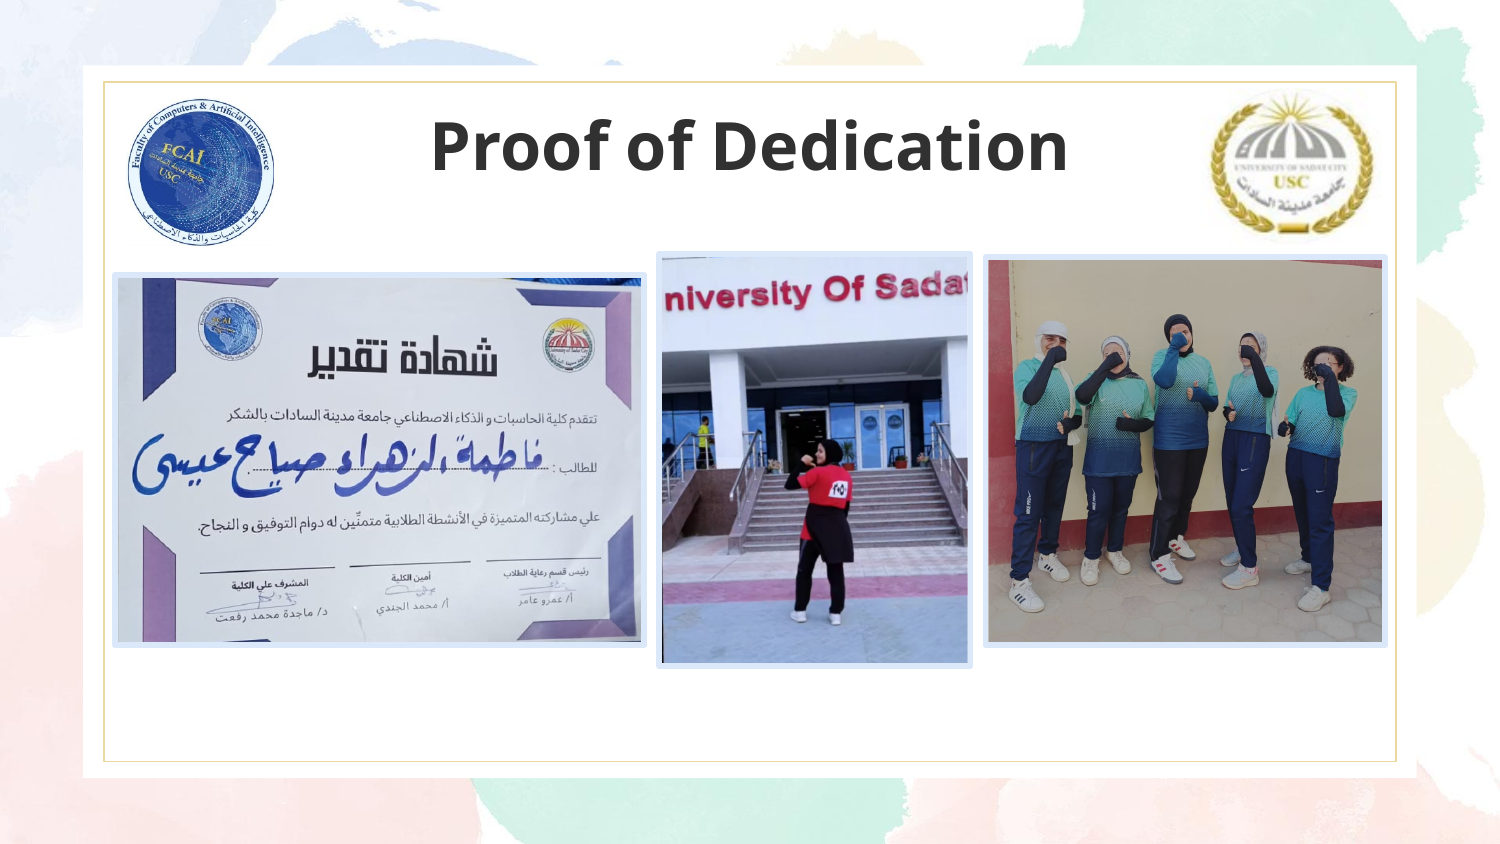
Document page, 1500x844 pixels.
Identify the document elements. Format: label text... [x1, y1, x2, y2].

picture [0, 0, 1500, 844]
title Proof of Dedication [118, 88, 1199, 183]
